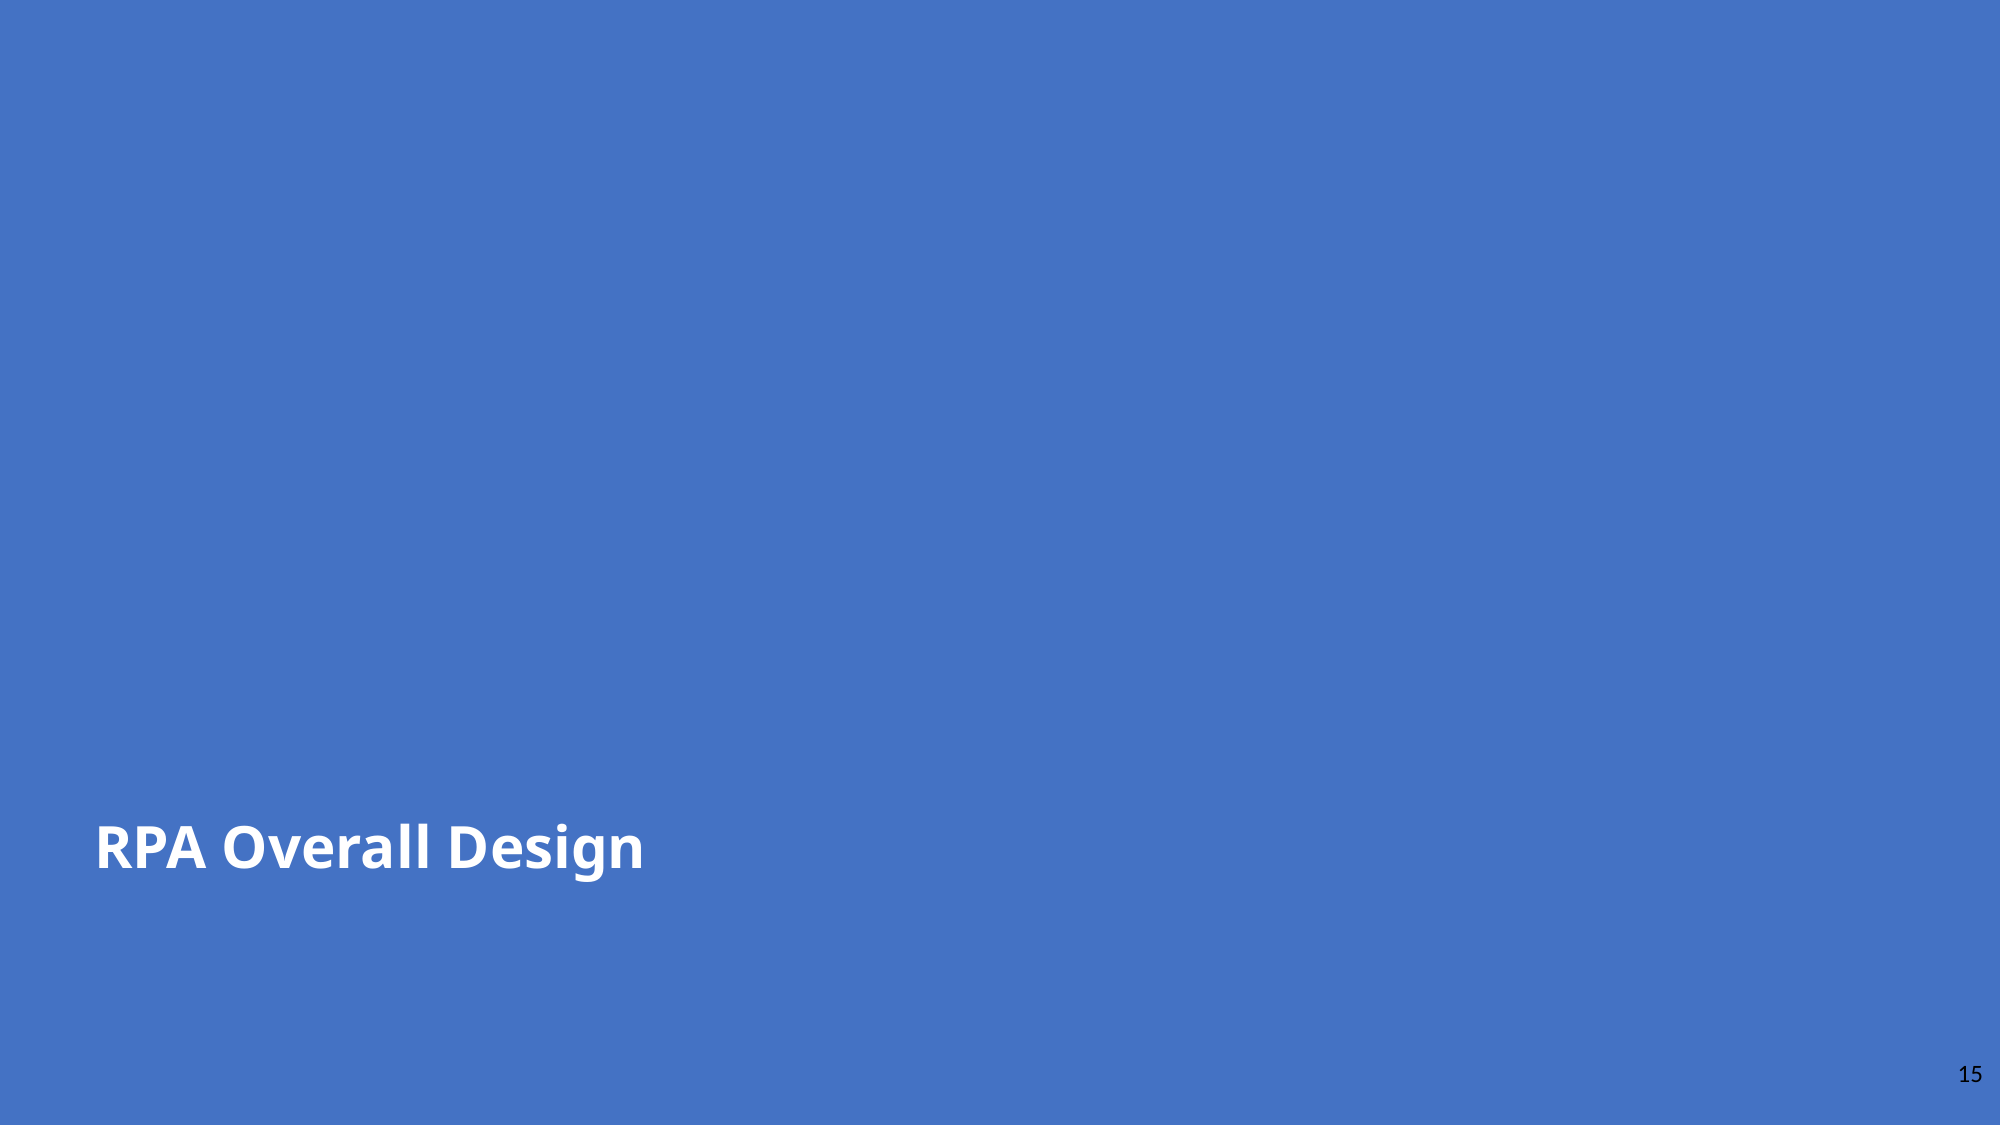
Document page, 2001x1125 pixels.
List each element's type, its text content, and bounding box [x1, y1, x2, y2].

text_box RPA Overall Design [79, 802, 1040, 888]
slide_number 15 [1548, 1042, 1999, 1103]
